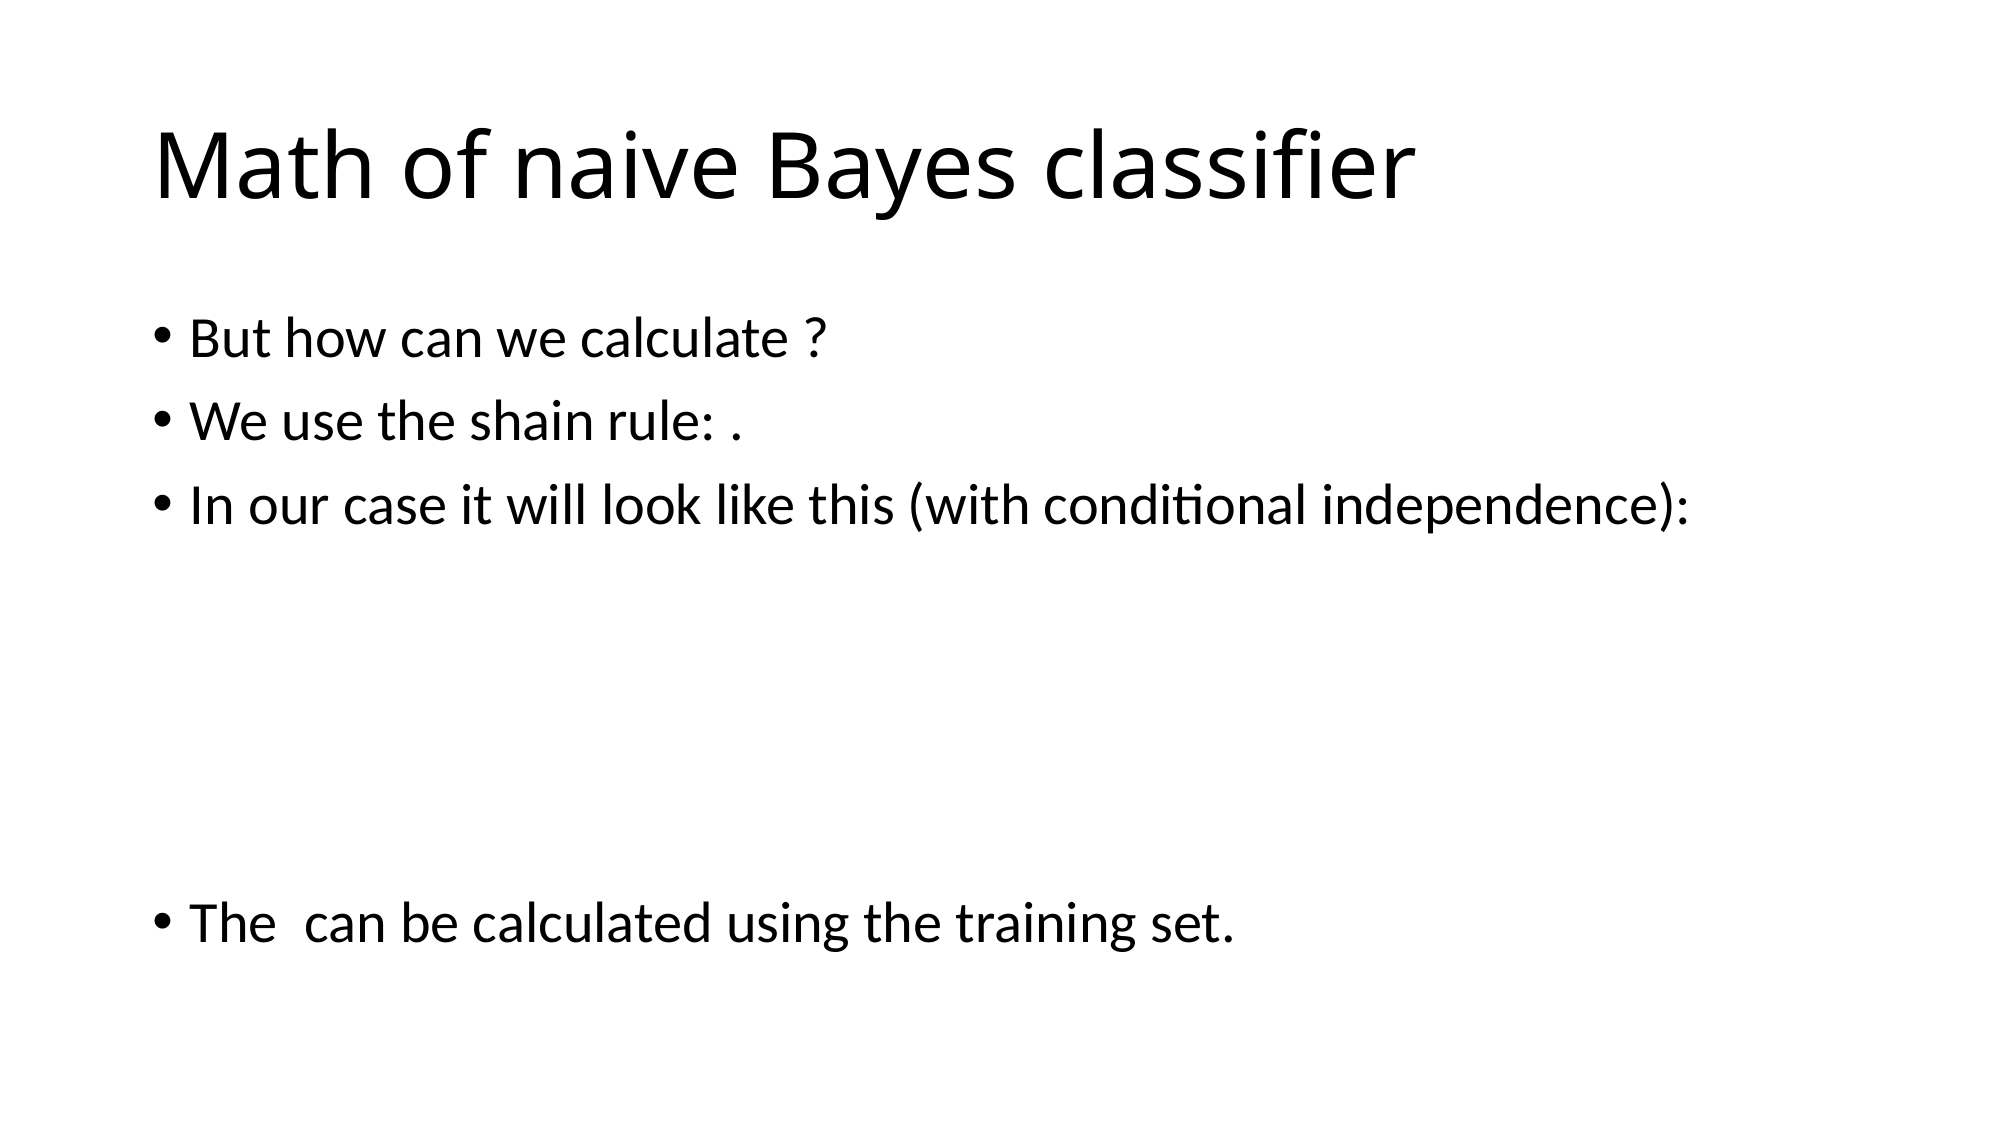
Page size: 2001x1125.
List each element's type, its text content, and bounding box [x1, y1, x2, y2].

title Math of naive Bayes classifier [137, 59, 1863, 278]
